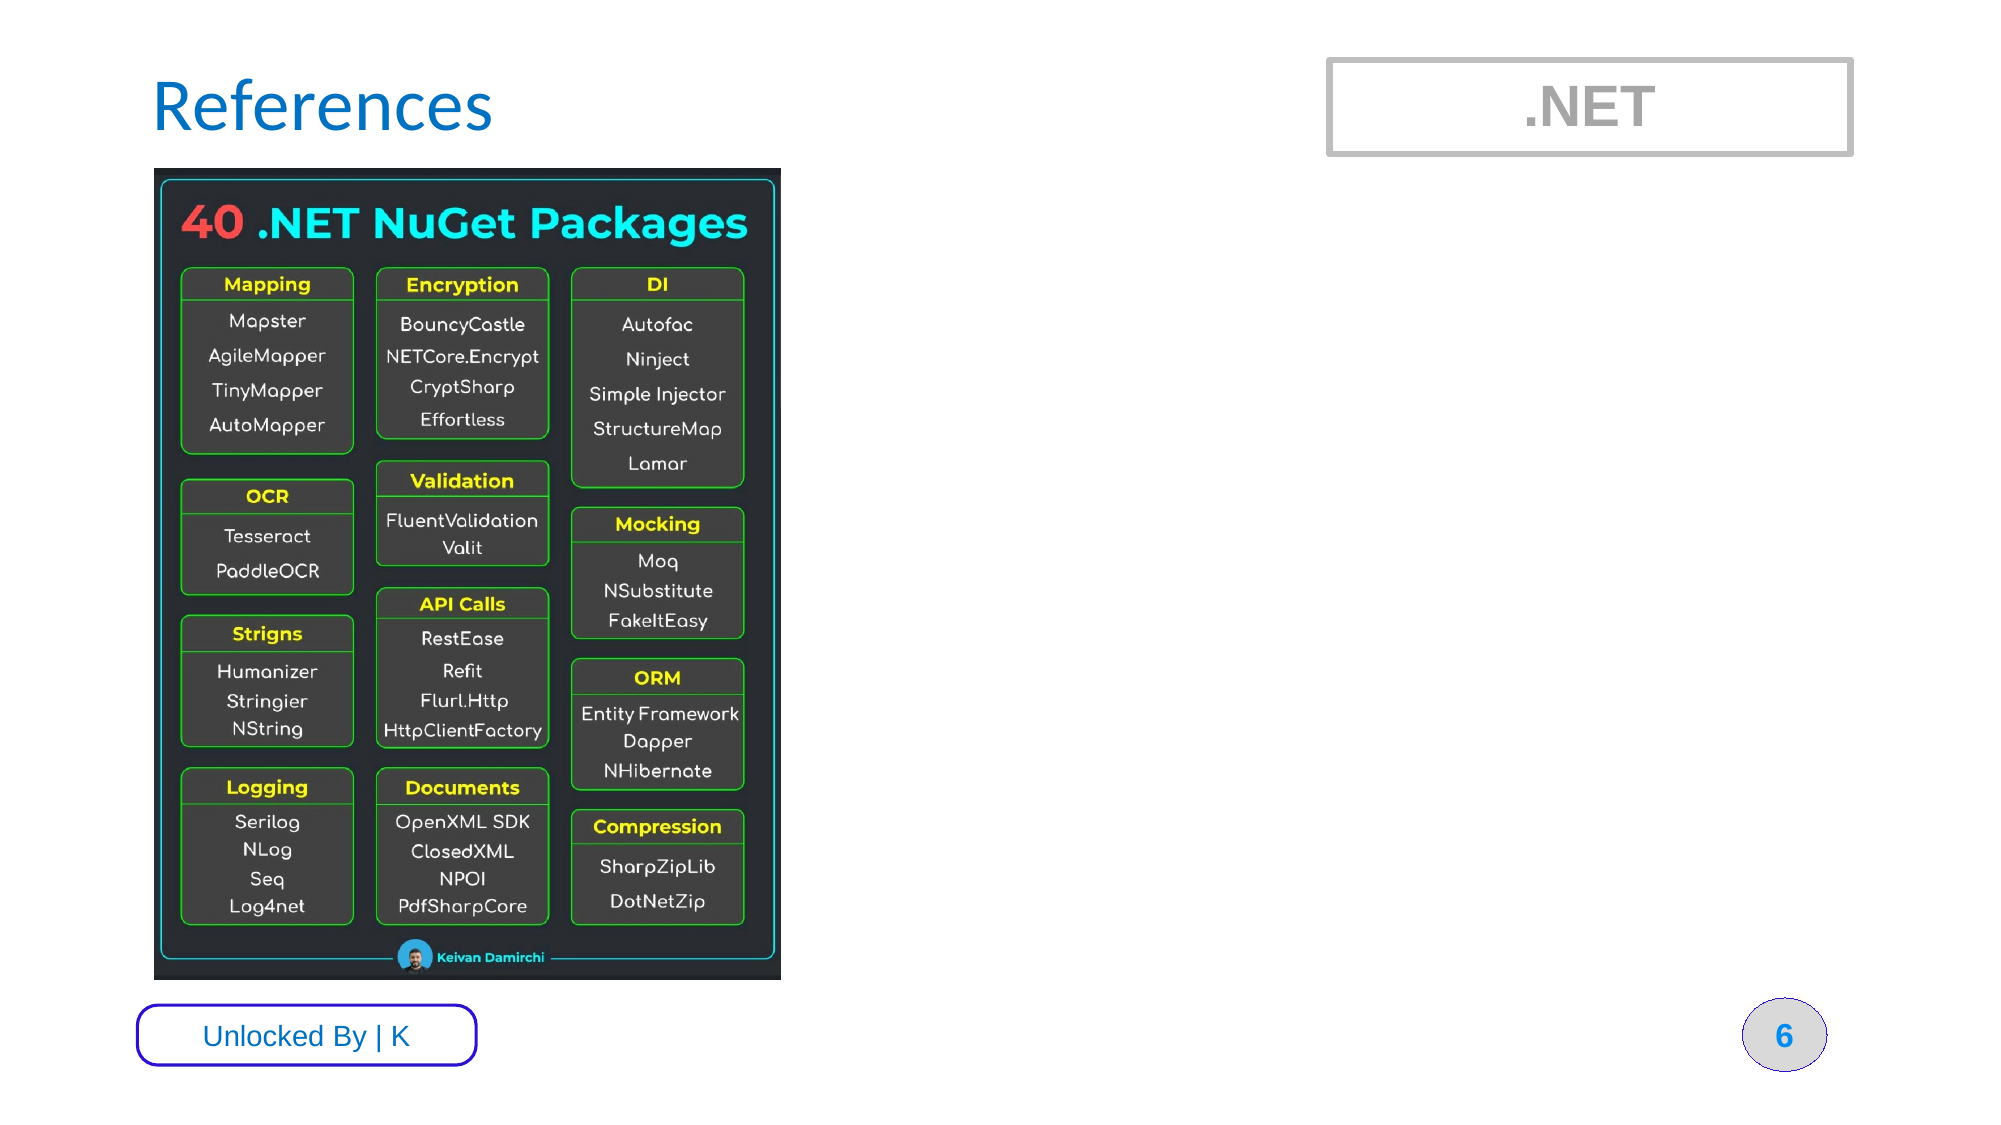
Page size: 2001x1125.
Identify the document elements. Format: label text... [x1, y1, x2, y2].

title References [137, 59, 1313, 154]
picture [154, 168, 781, 980]
footer Unlocked By | K [135, 1003, 478, 1067]
list .NET [1326, 57, 1854, 157]
slide_number 6 [1742, 997, 1828, 1072]
